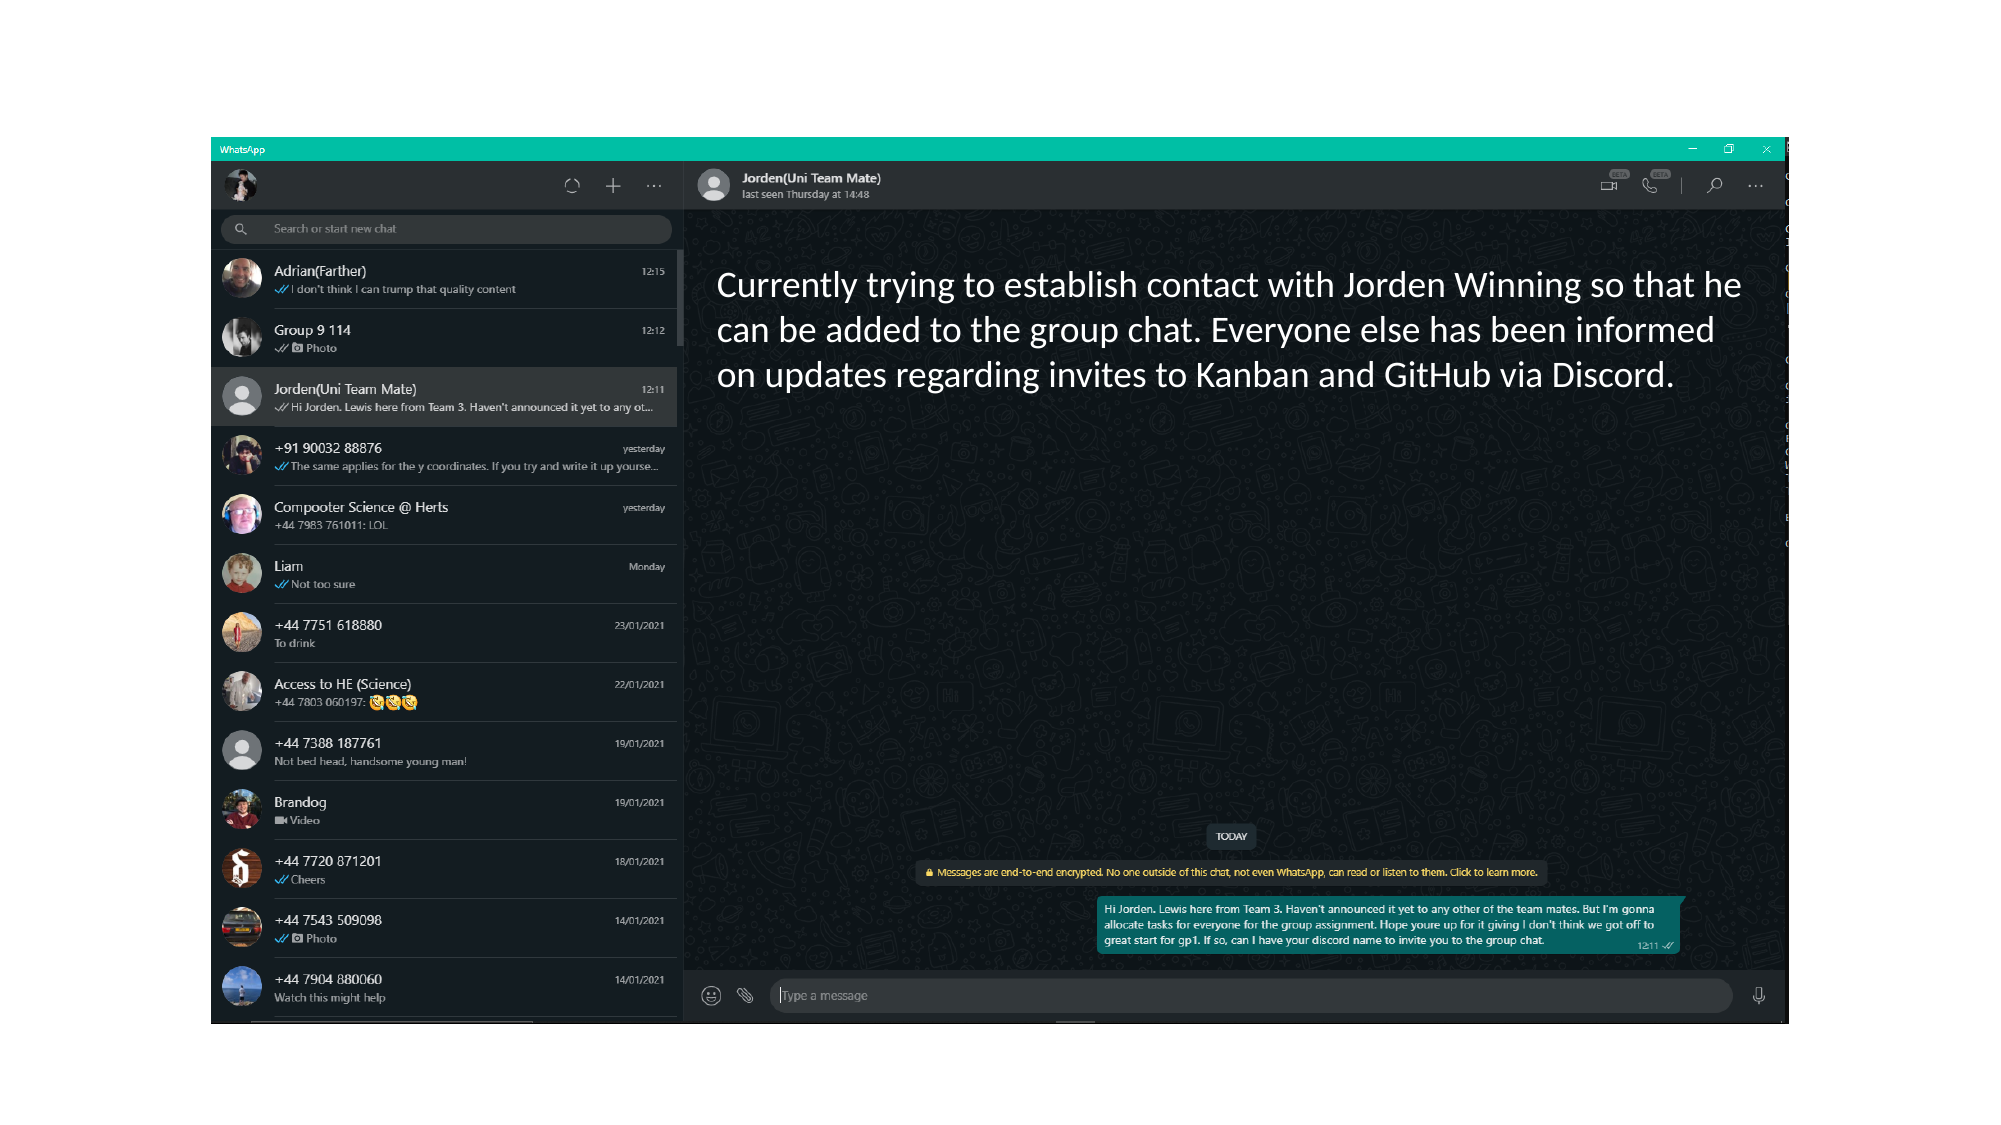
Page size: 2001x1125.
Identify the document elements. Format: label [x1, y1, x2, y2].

picture [211, 137, 1789, 1024]
